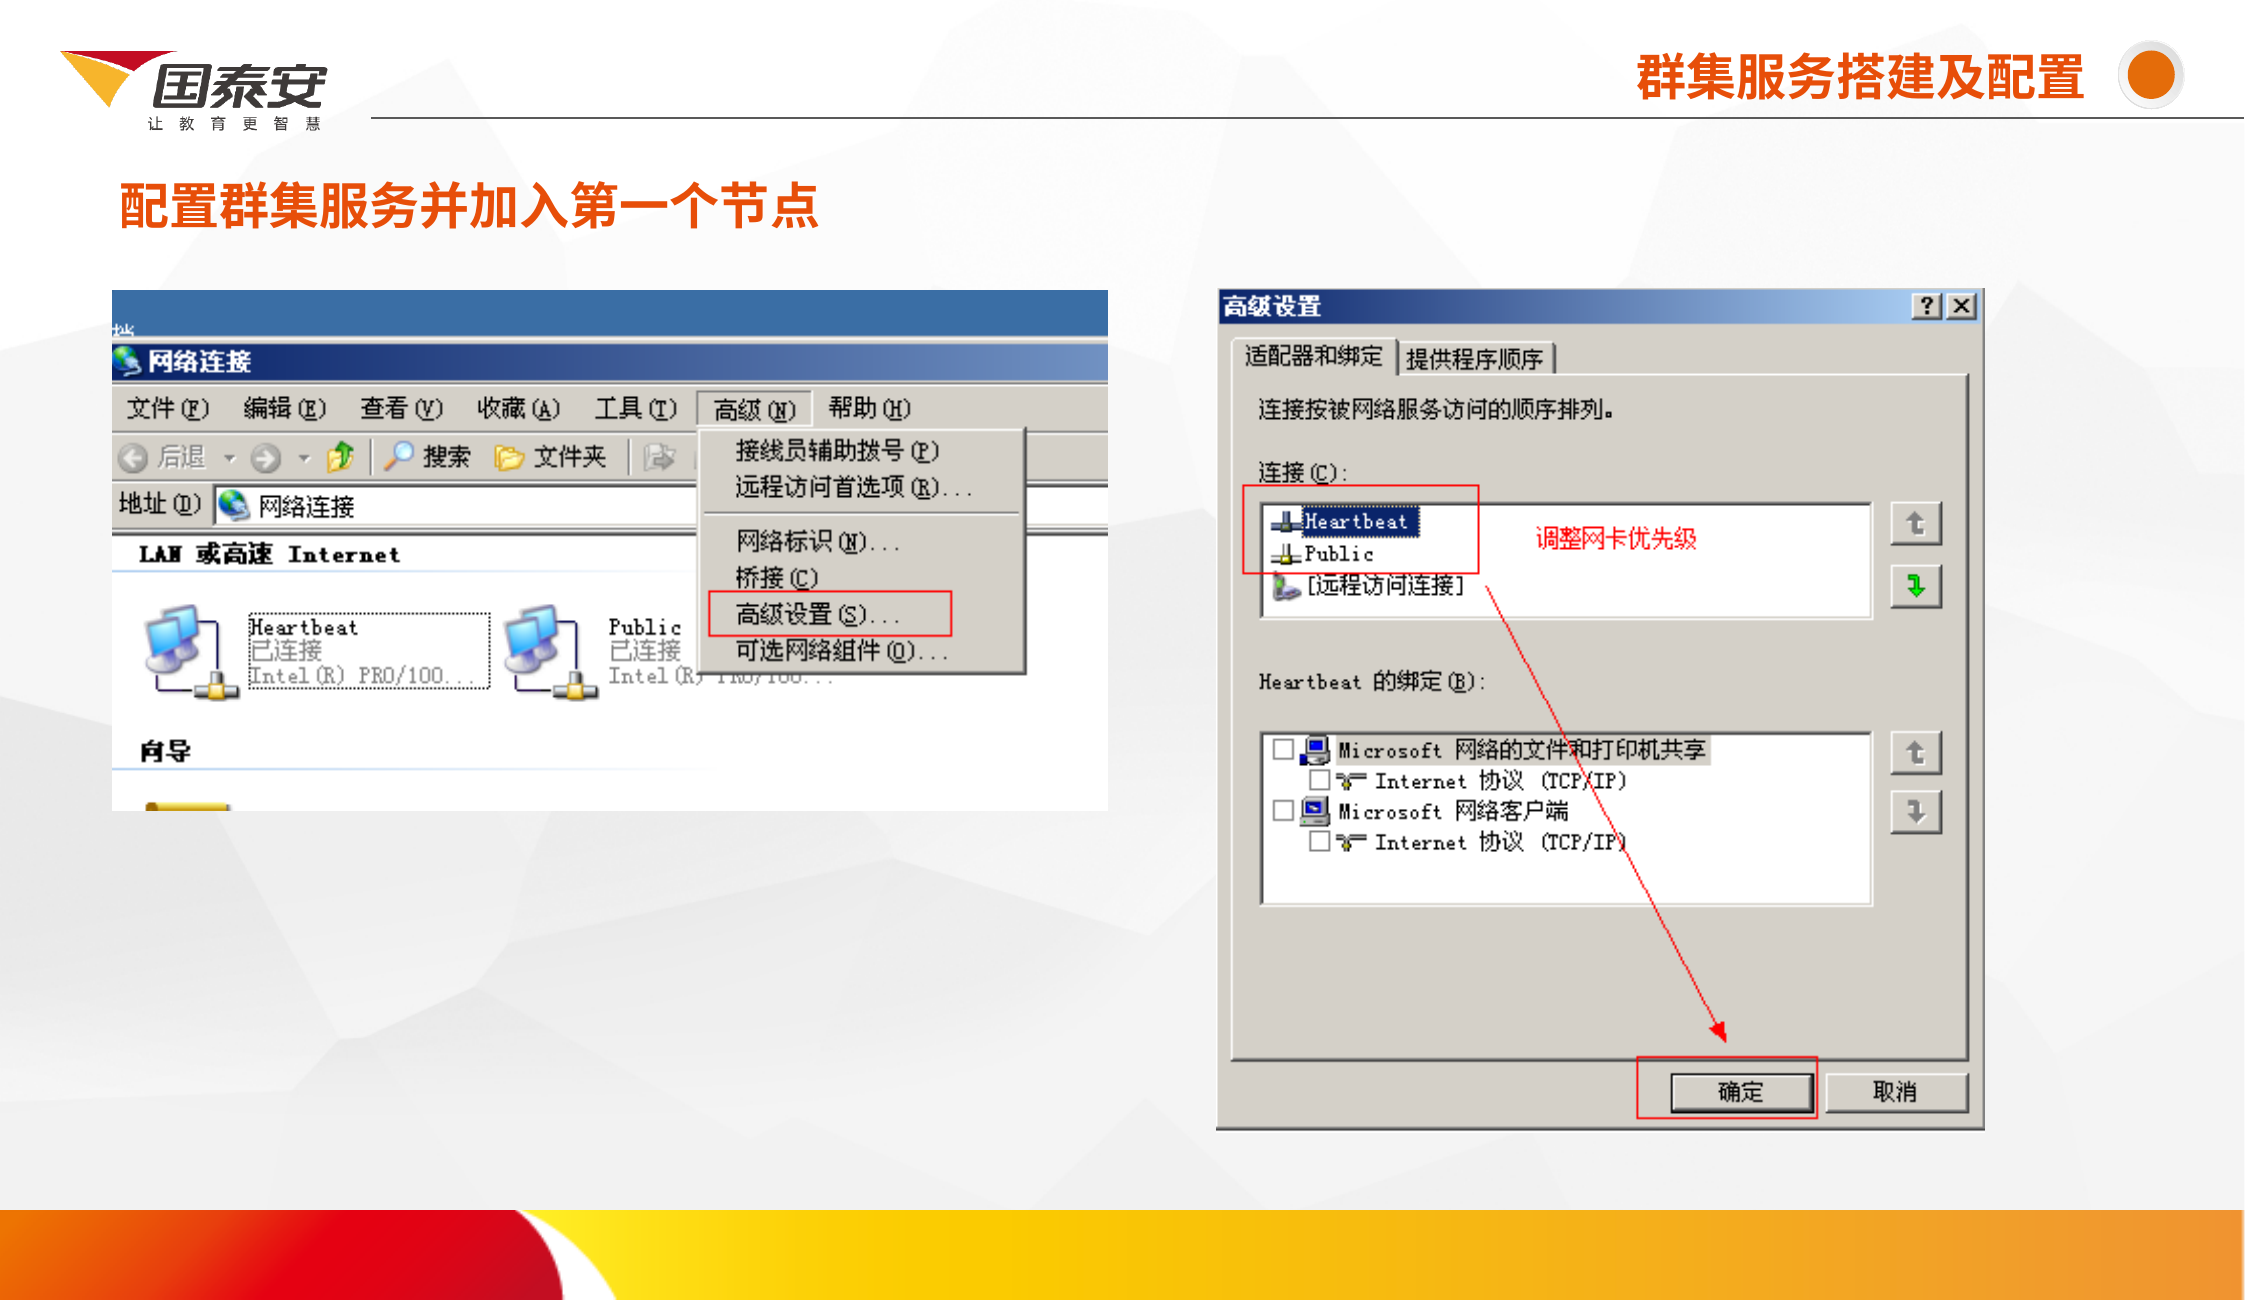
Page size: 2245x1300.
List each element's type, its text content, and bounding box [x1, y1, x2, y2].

list 配置群集服务并加入第一个节点 [105, 166, 2103, 233]
picture [0, 0, 2245, 1300]
list 群集服务搭建及配置 [1334, 37, 2101, 121]
